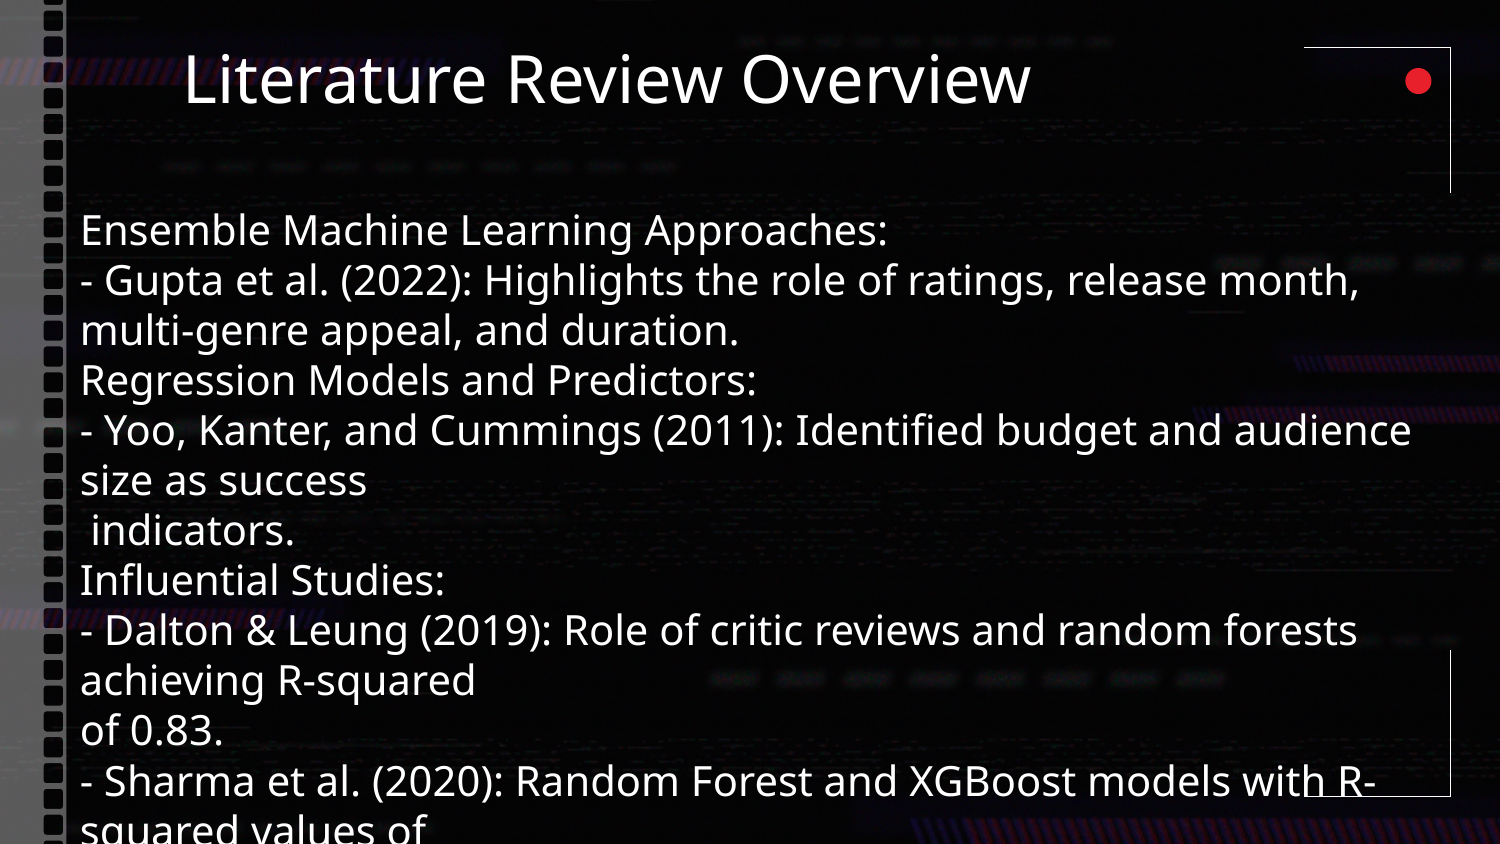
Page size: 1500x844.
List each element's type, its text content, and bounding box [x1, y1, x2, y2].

picture [44, 583, 63, 602]
picture [44, 815, 63, 834]
picture [44, 764, 63, 783]
picture [67, 0, 1500, 844]
picture [44, 166, 63, 185]
picture [44, 37, 63, 56]
picture [44, 505, 63, 524]
picture [44, 321, 63, 340]
picture [44, 192, 63, 211]
picture [44, 479, 63, 499]
picture [44, 63, 63, 82]
picture [44, 712, 63, 731]
picture [44, 347, 63, 366]
picture [44, 373, 63, 392]
picture [44, 0, 63, 4]
picture [44, 399, 63, 418]
picture [44, 244, 63, 263]
picture [44, 738, 63, 757]
picture [44, 218, 63, 237]
text_box Literature Review Overview [167, 29, 1048, 125]
picture [44, 634, 63, 654]
picture [44, 454, 63, 473]
picture [44, 686, 63, 705]
picture [44, 428, 63, 447]
text_box Ensemble Machine Learning Approaches: - Gupta et al. (2022): Highlights the role of ratings, release month, multi-genre appeal, and duration. Regression Models and Predictors: - Yoo, Kanter, and Cummings (2011): Identified budget and audience size as success indicators. Influential Studies: - Dalton & Leung (2019): Role of critic reviews and random forests achieving R-squared of 0.83. - Sharma et al. (2020): Random Forest and XGBoost models with R-squared values of 0.85 and 0.87. - Hagen & Jøsok (2021): Seasonality and timing as significant predictors. [64, 166, 1475, 844]
picture [44, 11, 63, 30]
picture [44, 660, 63, 679]
picture [44, 269, 63, 289]
picture [44, 114, 63, 134]
picture [44, 140, 63, 159]
picture [44, 531, 63, 550]
picture [44, 295, 63, 314]
picture [44, 557, 63, 576]
picture [44, 609, 63, 628]
picture [44, 789, 63, 808]
picture [44, 89, 63, 108]
